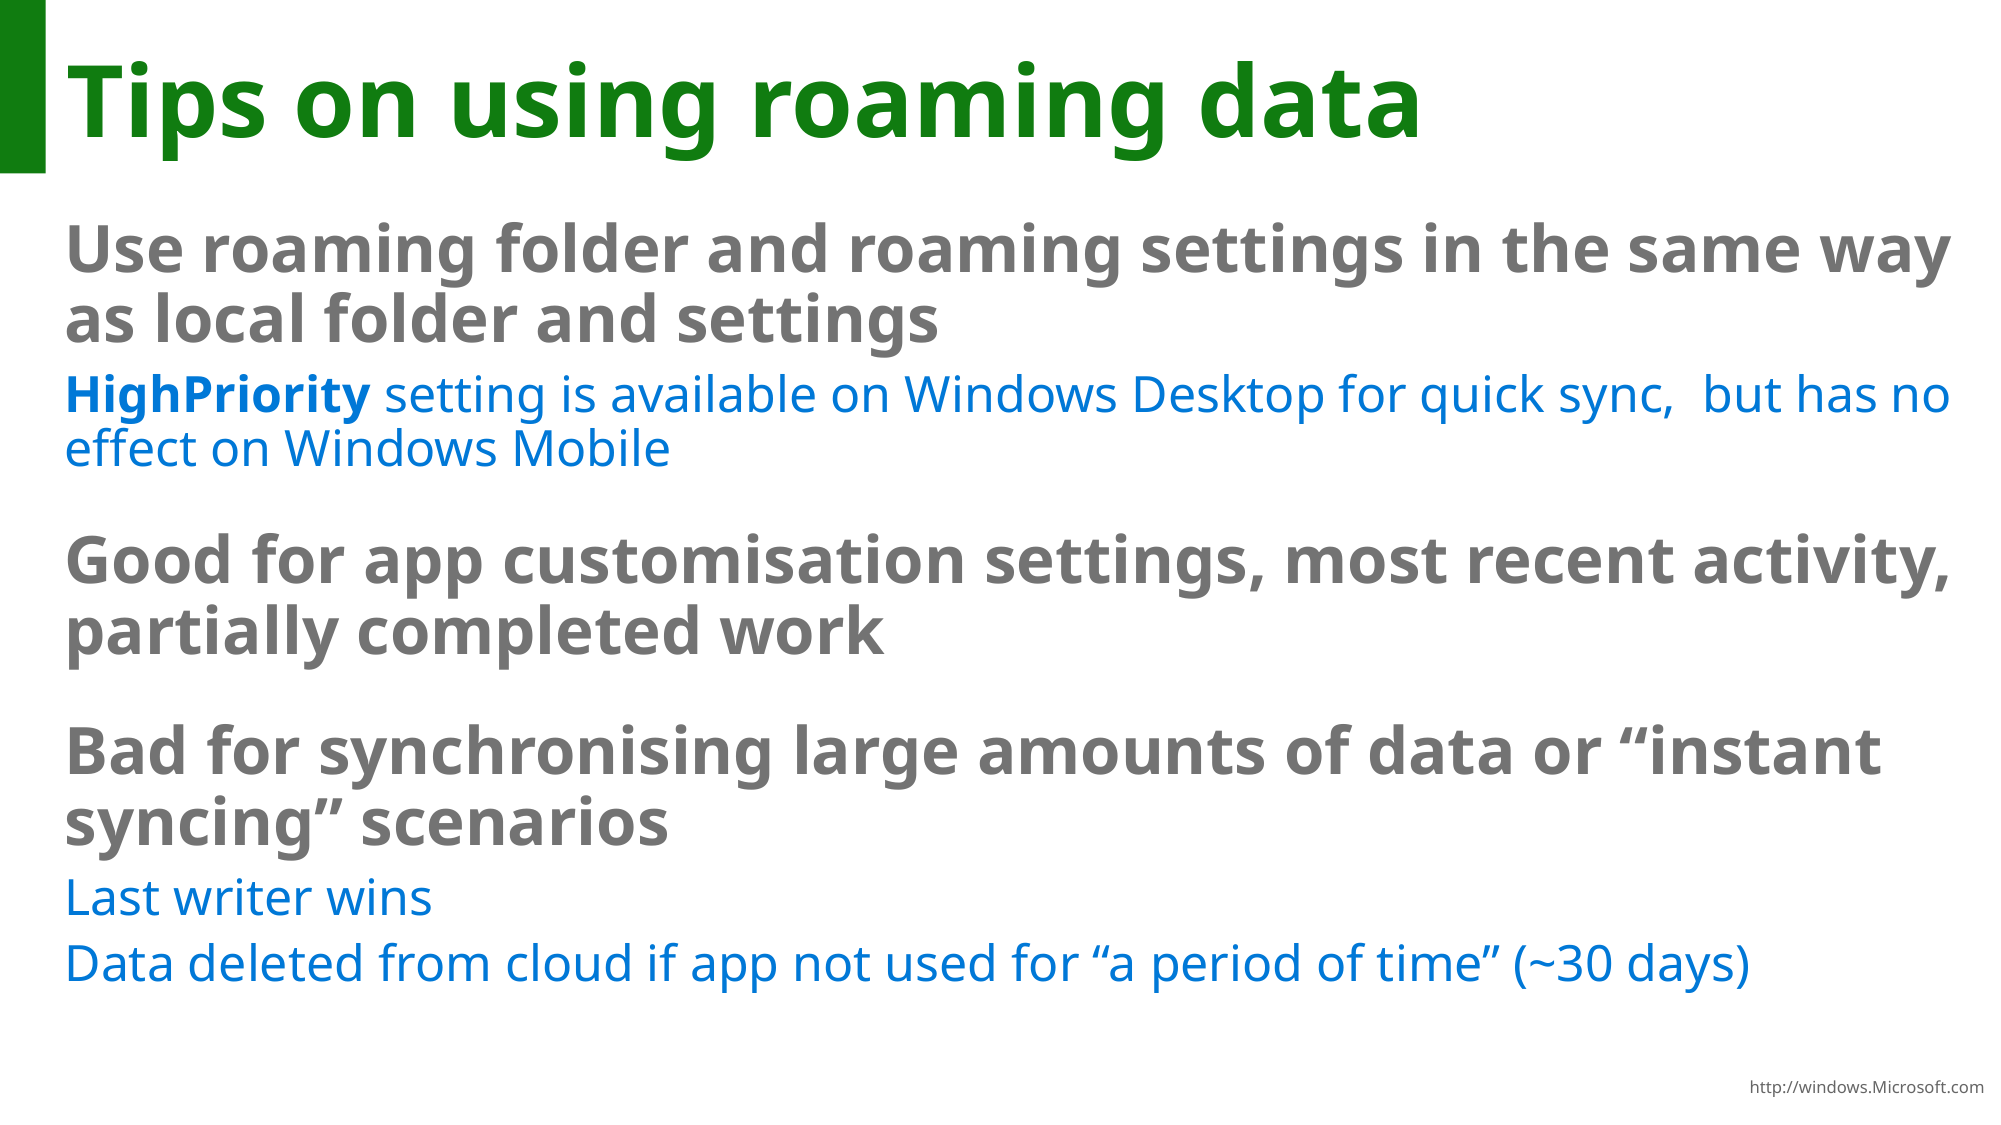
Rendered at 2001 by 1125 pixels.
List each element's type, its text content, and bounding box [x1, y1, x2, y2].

title Tips on using roaming data [44, 33, 1956, 195]
list Use roaming folder and roaming settings in the same way as local folder and settings HighPriority setting is available on Windows Desktop for quick sync, but has no effect on Windows Mobile Good for app customisation settings, most recent activity, partially completed work Bad for synchronising large amounts of data or “instant syncing” scenarios Last writer wins Data deleted from cloud if app not used for “a period of time” (~30 days) [42, 197, 2000, 1125]
